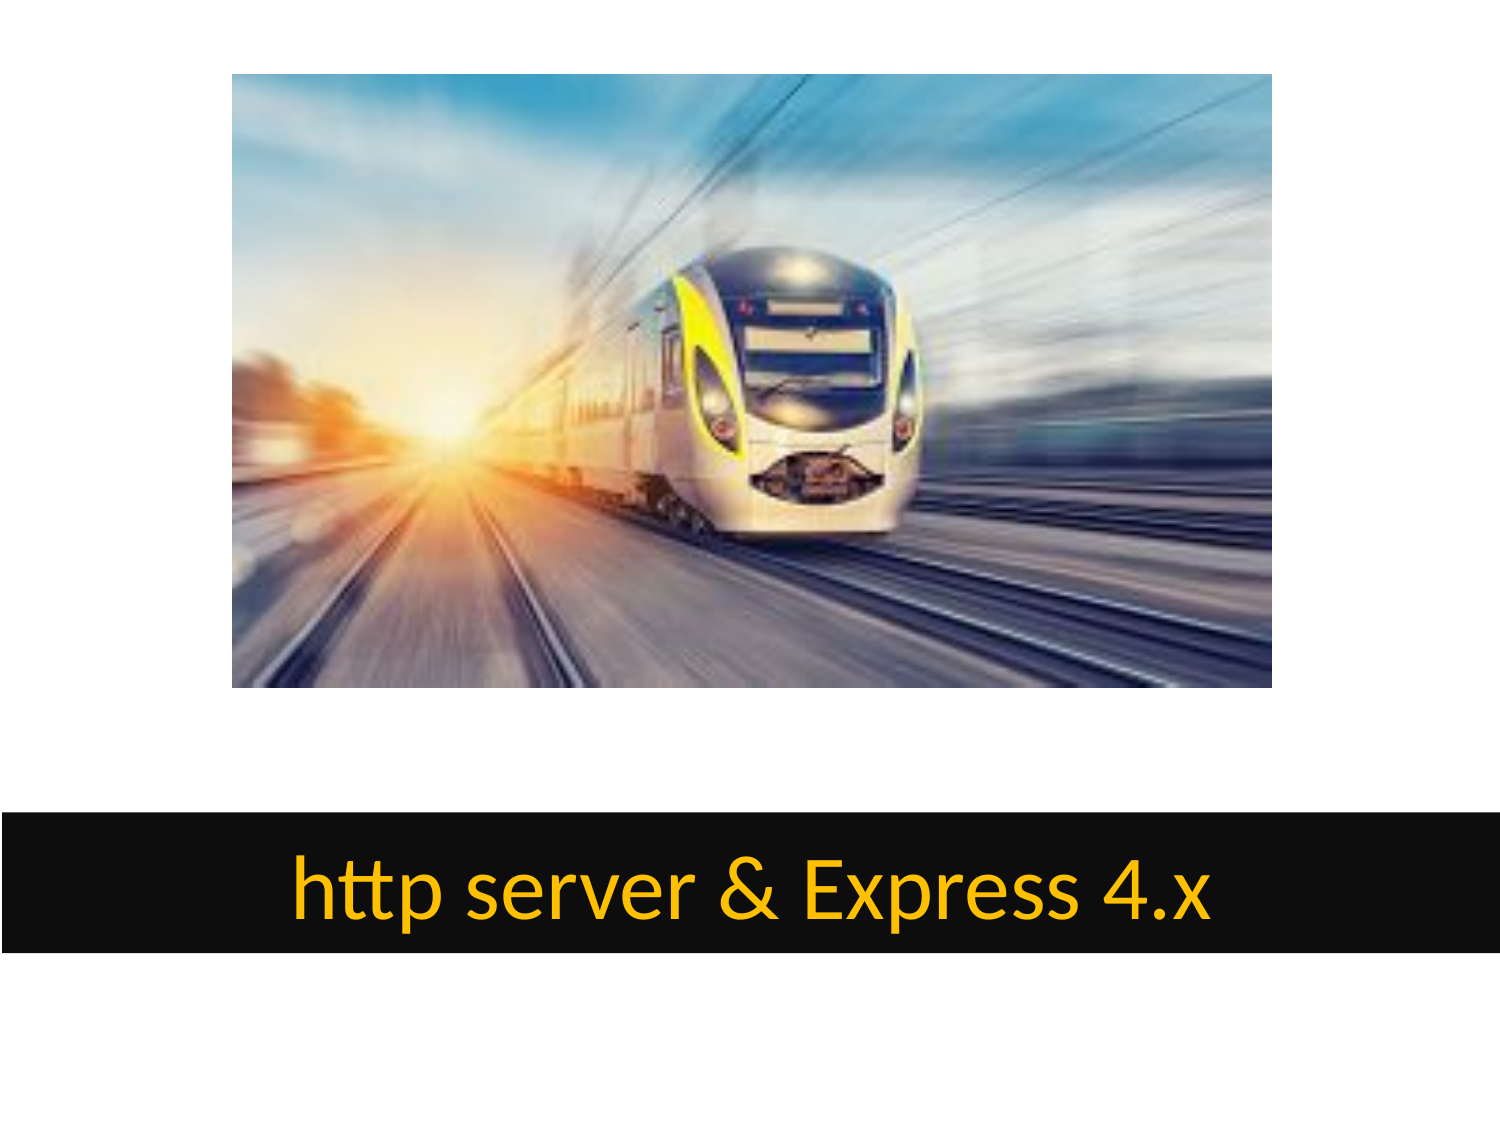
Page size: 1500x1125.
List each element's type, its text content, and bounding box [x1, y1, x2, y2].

title http server & Express 4.x [2, 812, 1500, 954]
picture [231, 74, 1273, 688]
